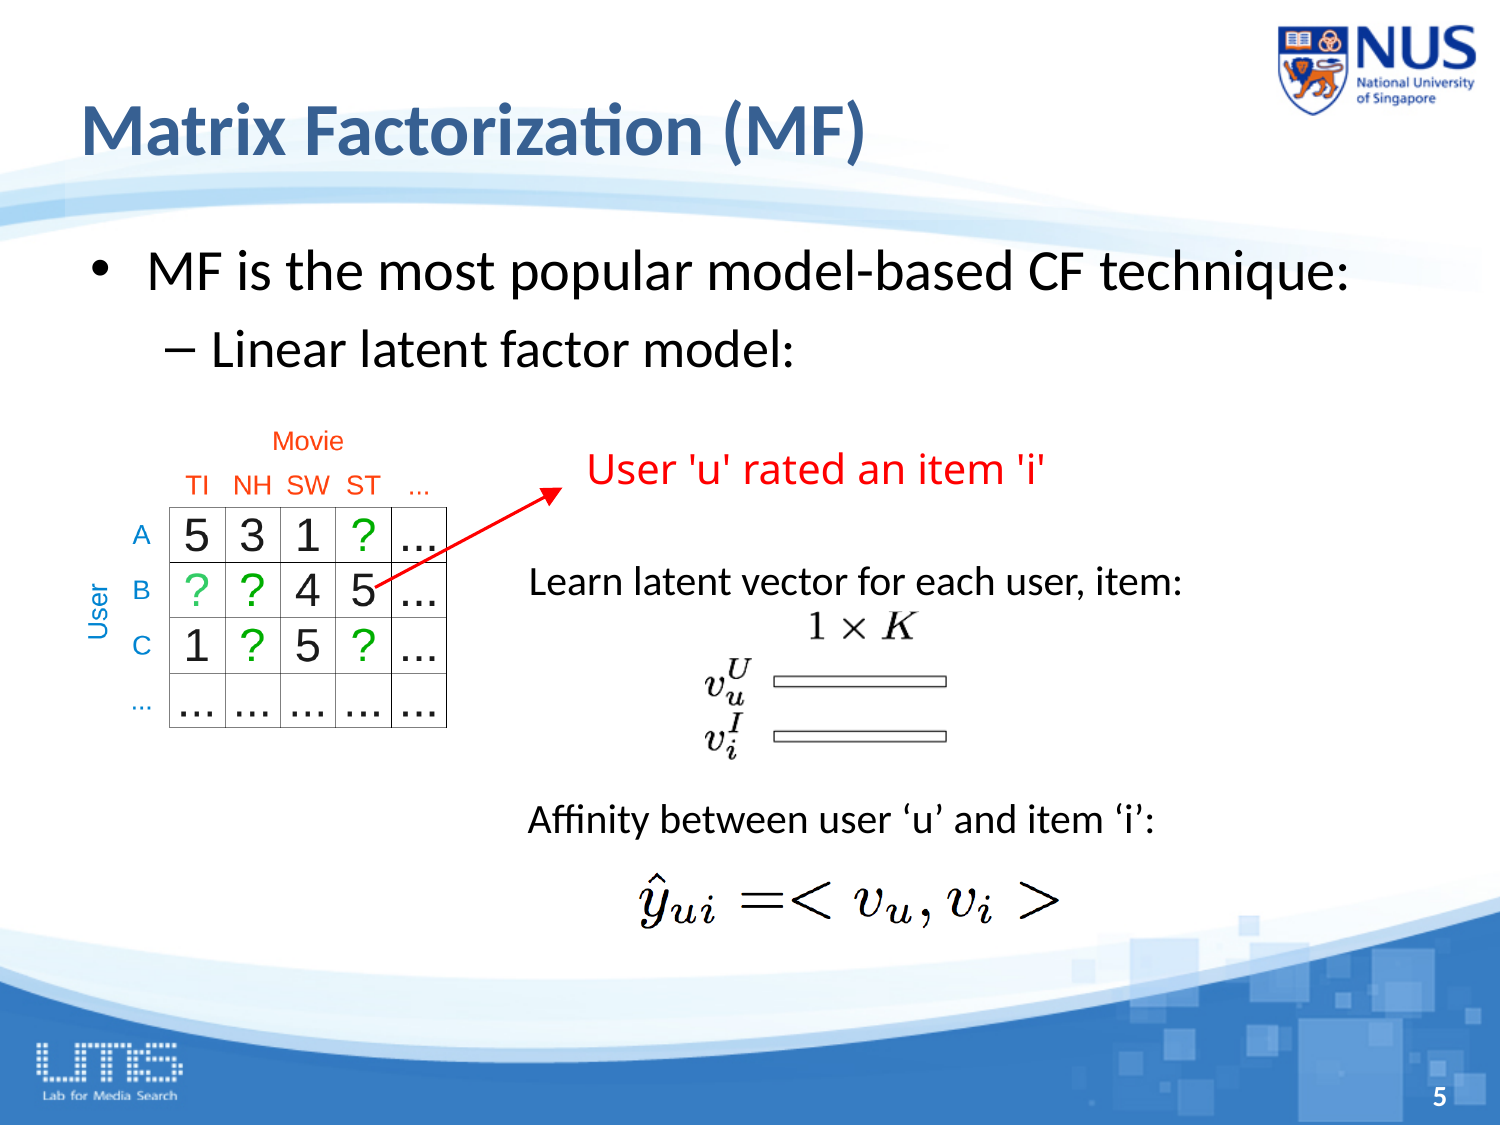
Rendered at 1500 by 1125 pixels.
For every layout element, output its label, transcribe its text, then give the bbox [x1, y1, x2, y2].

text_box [374, 487, 563, 588]
picture [631, 862, 1063, 936]
slide_number 5 [1112, 1065, 1463, 1125]
text_box User 'u' rated an item 'i' [571, 436, 1152, 500]
picture [87, 424, 463, 738]
text_box Affinity between user ‘u’ and item ‘i’: [512, 784, 1181, 850]
picture [705, 611, 948, 762]
list MF is the most popular model-based CF technique: Linear latent factor model: [75, 224, 1425, 1100]
picture [0, 0, 1500, 1125]
text_box Learn latent vector for each user, item: [602, 546, 1199, 611]
title Matrix Factorization (MF) [64, 30, 1134, 220]
